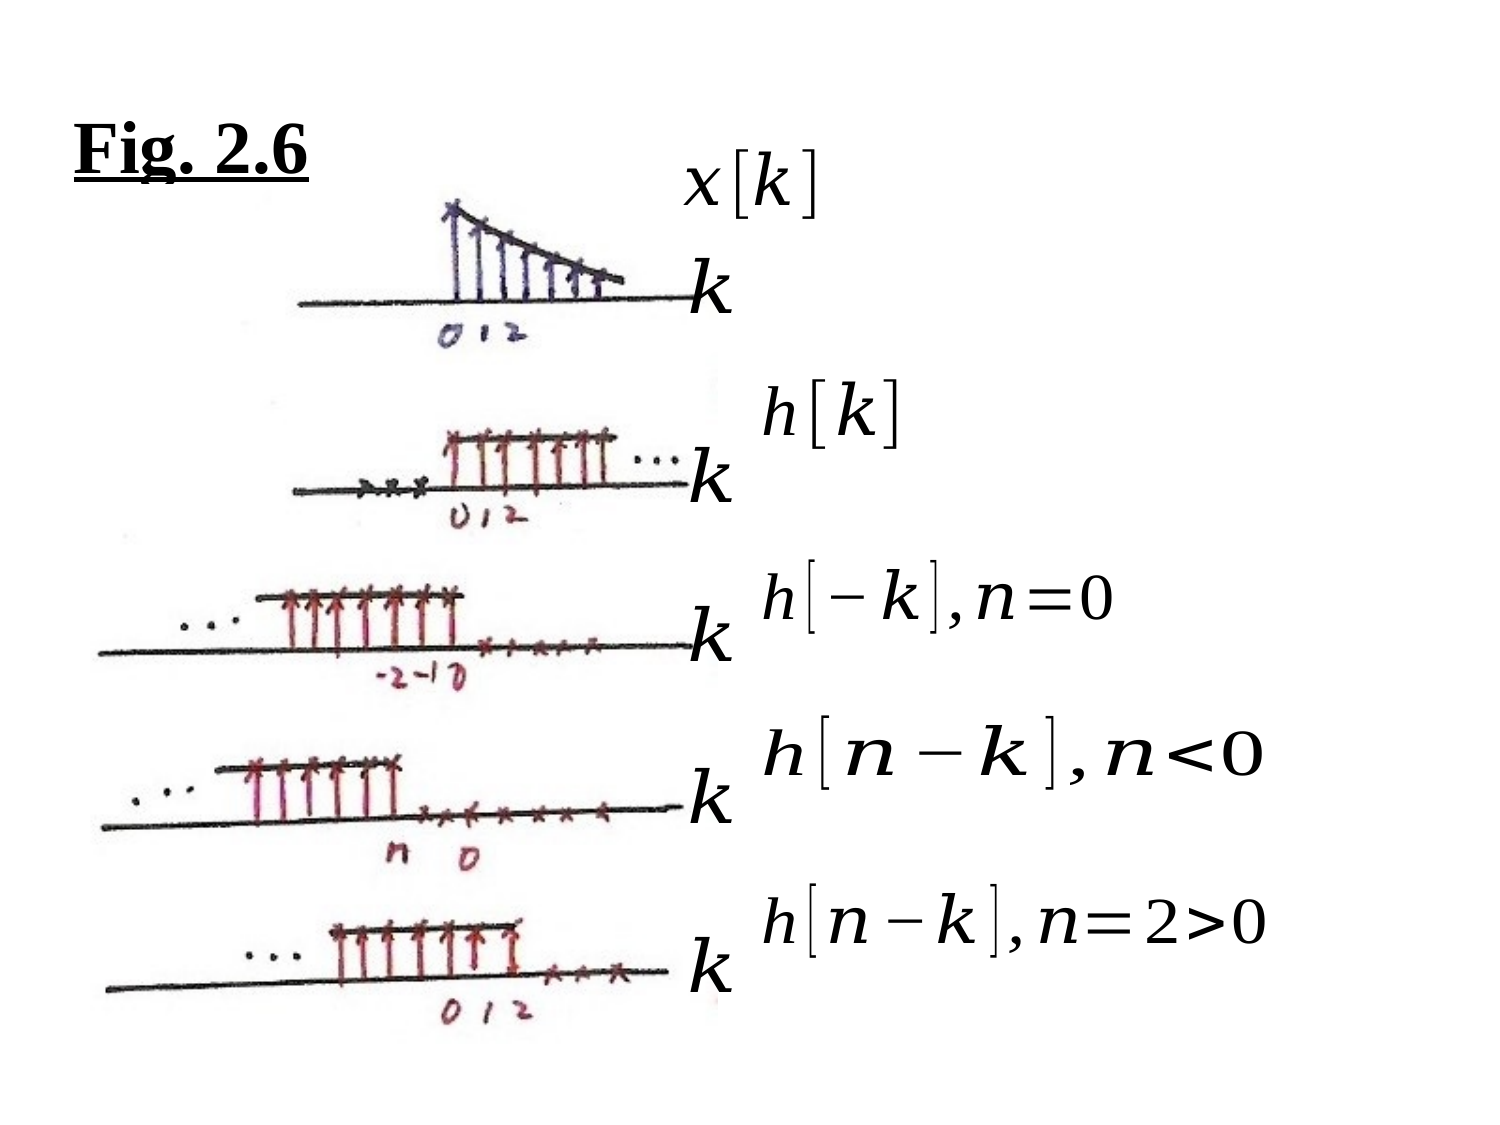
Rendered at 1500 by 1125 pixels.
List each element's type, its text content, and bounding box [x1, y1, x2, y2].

picture [76, 184, 719, 1044]
text_box Fig. 2.6 [0, 0, 1500, 197]
